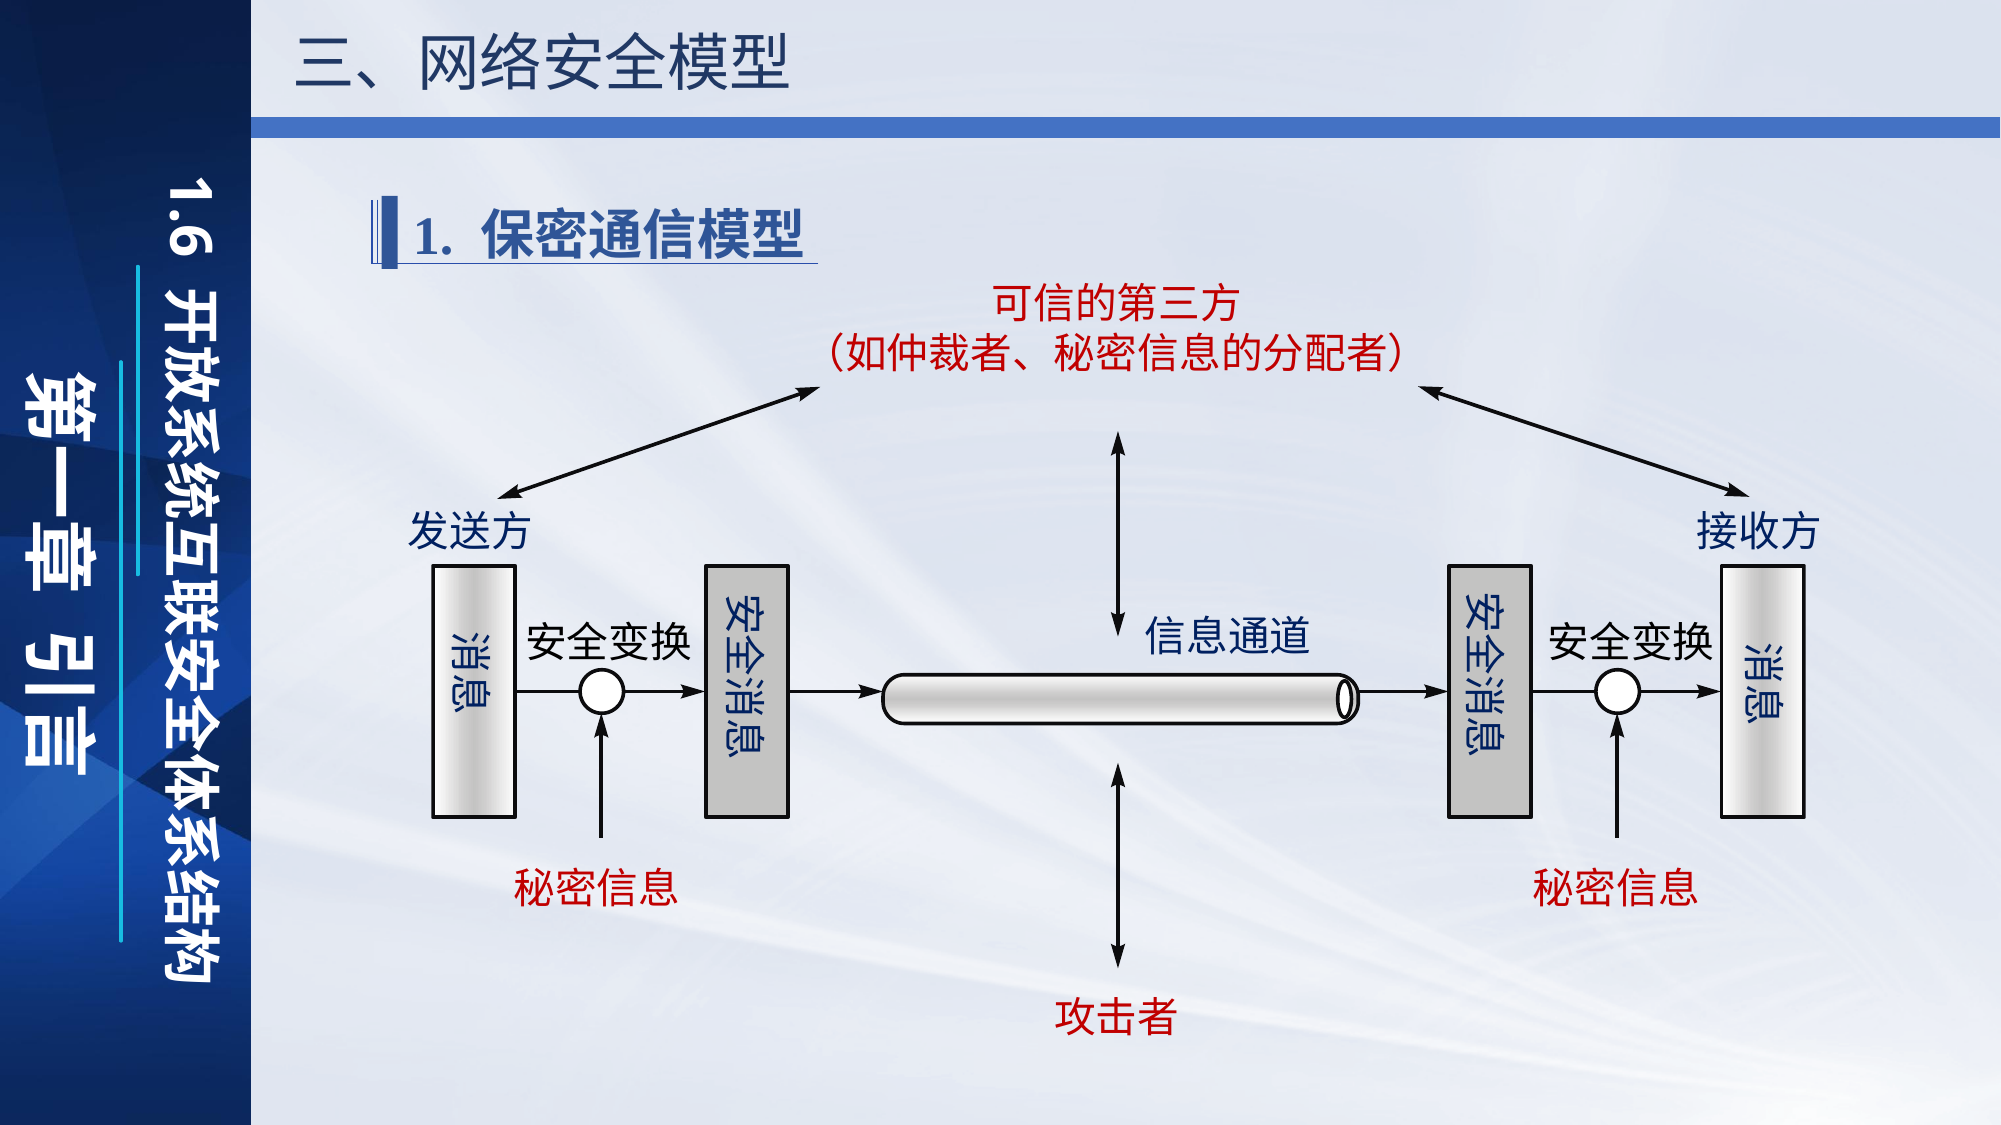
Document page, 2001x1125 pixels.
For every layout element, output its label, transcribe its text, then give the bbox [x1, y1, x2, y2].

text_box 三、网络安全模型 [277, 15, 807, 106]
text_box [407, 276, 1838, 1086]
picture [0, 0, 251, 1125]
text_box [371, 193, 878, 345]
